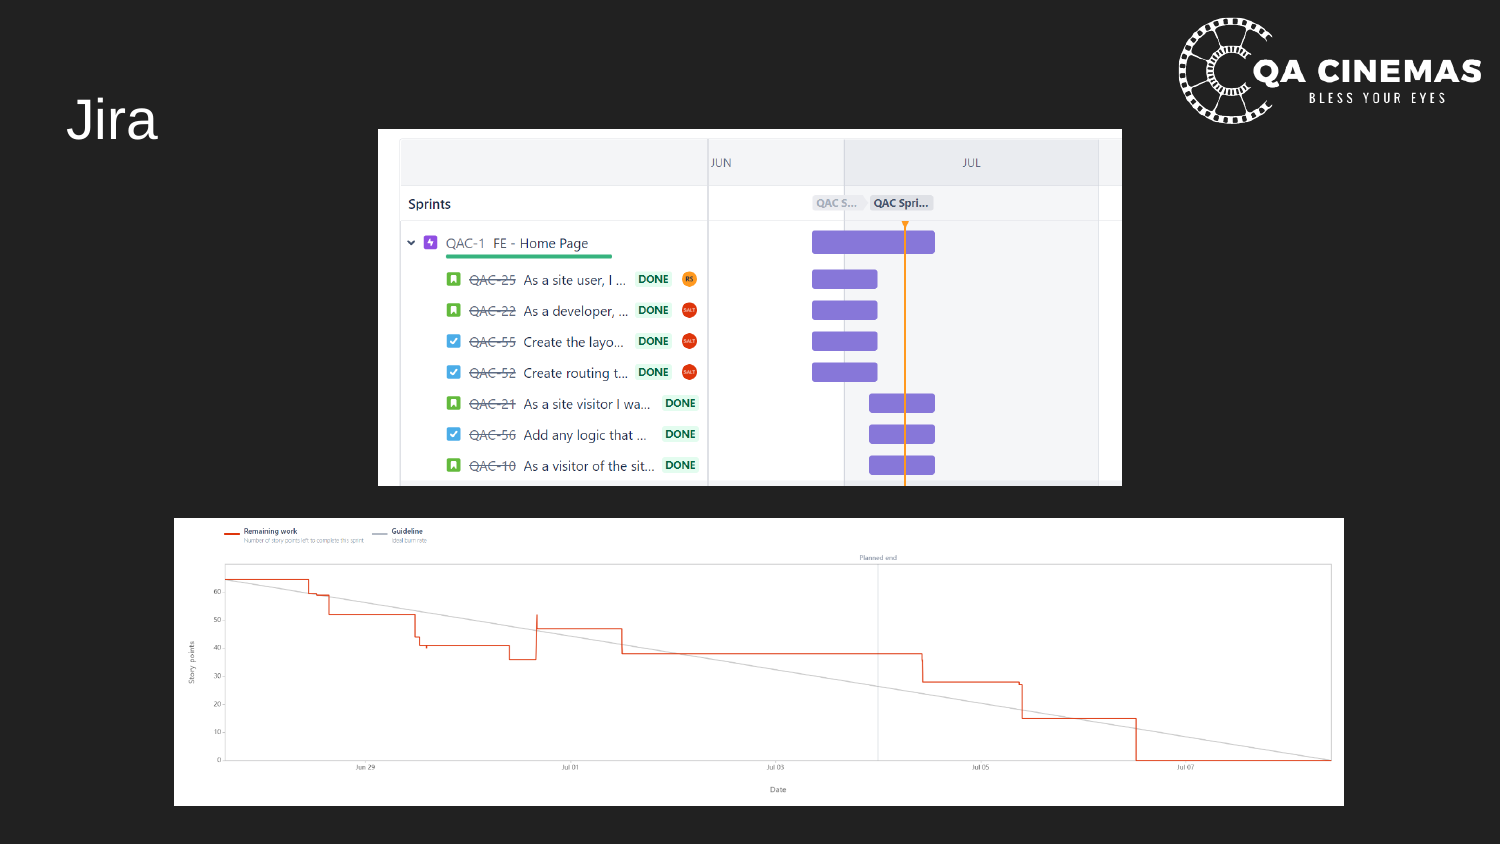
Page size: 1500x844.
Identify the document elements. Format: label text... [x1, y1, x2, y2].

picture [1171, 11, 1487, 131]
picture [377, 129, 1123, 487]
title Jira [51, 72, 1449, 167]
picture [174, 518, 1344, 806]
